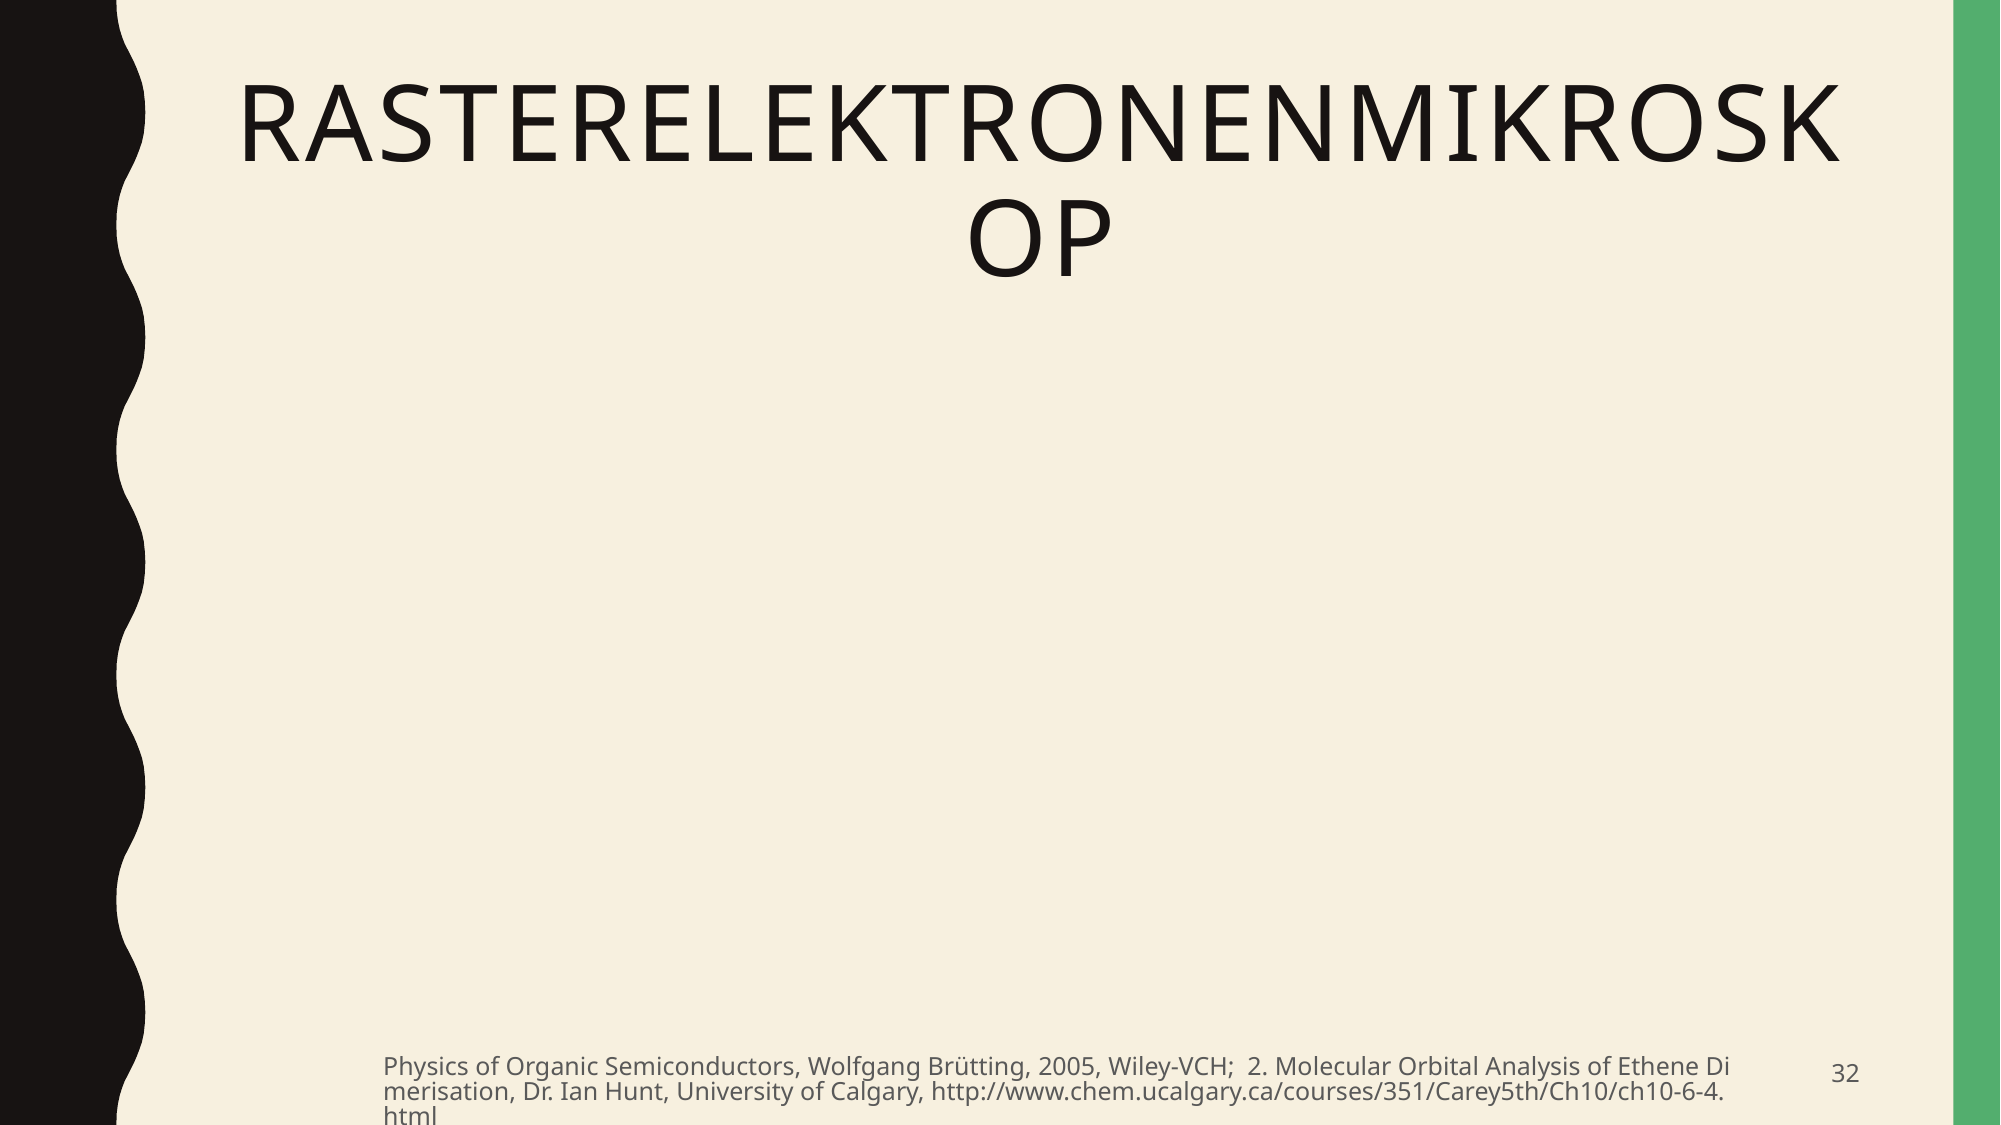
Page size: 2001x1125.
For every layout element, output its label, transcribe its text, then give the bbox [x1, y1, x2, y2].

title Rasterelektronenmikroskop [205, 62, 1875, 308]
footer Physics of Organic Semiconductors, Wolfgang Brütting, 2005, Wiley-VCH; 2. Molecular Orbital Analysis of Ethene Dimerisation, Dr. Ian Hunt, University of Calgary, http://www.chem.ucalgary.ca/courses/351/Carey5th/Ch10/ch10-6-4.html [368, 1031, 1755, 1103]
slide_number 32 [1771, 1045, 1875, 1103]
